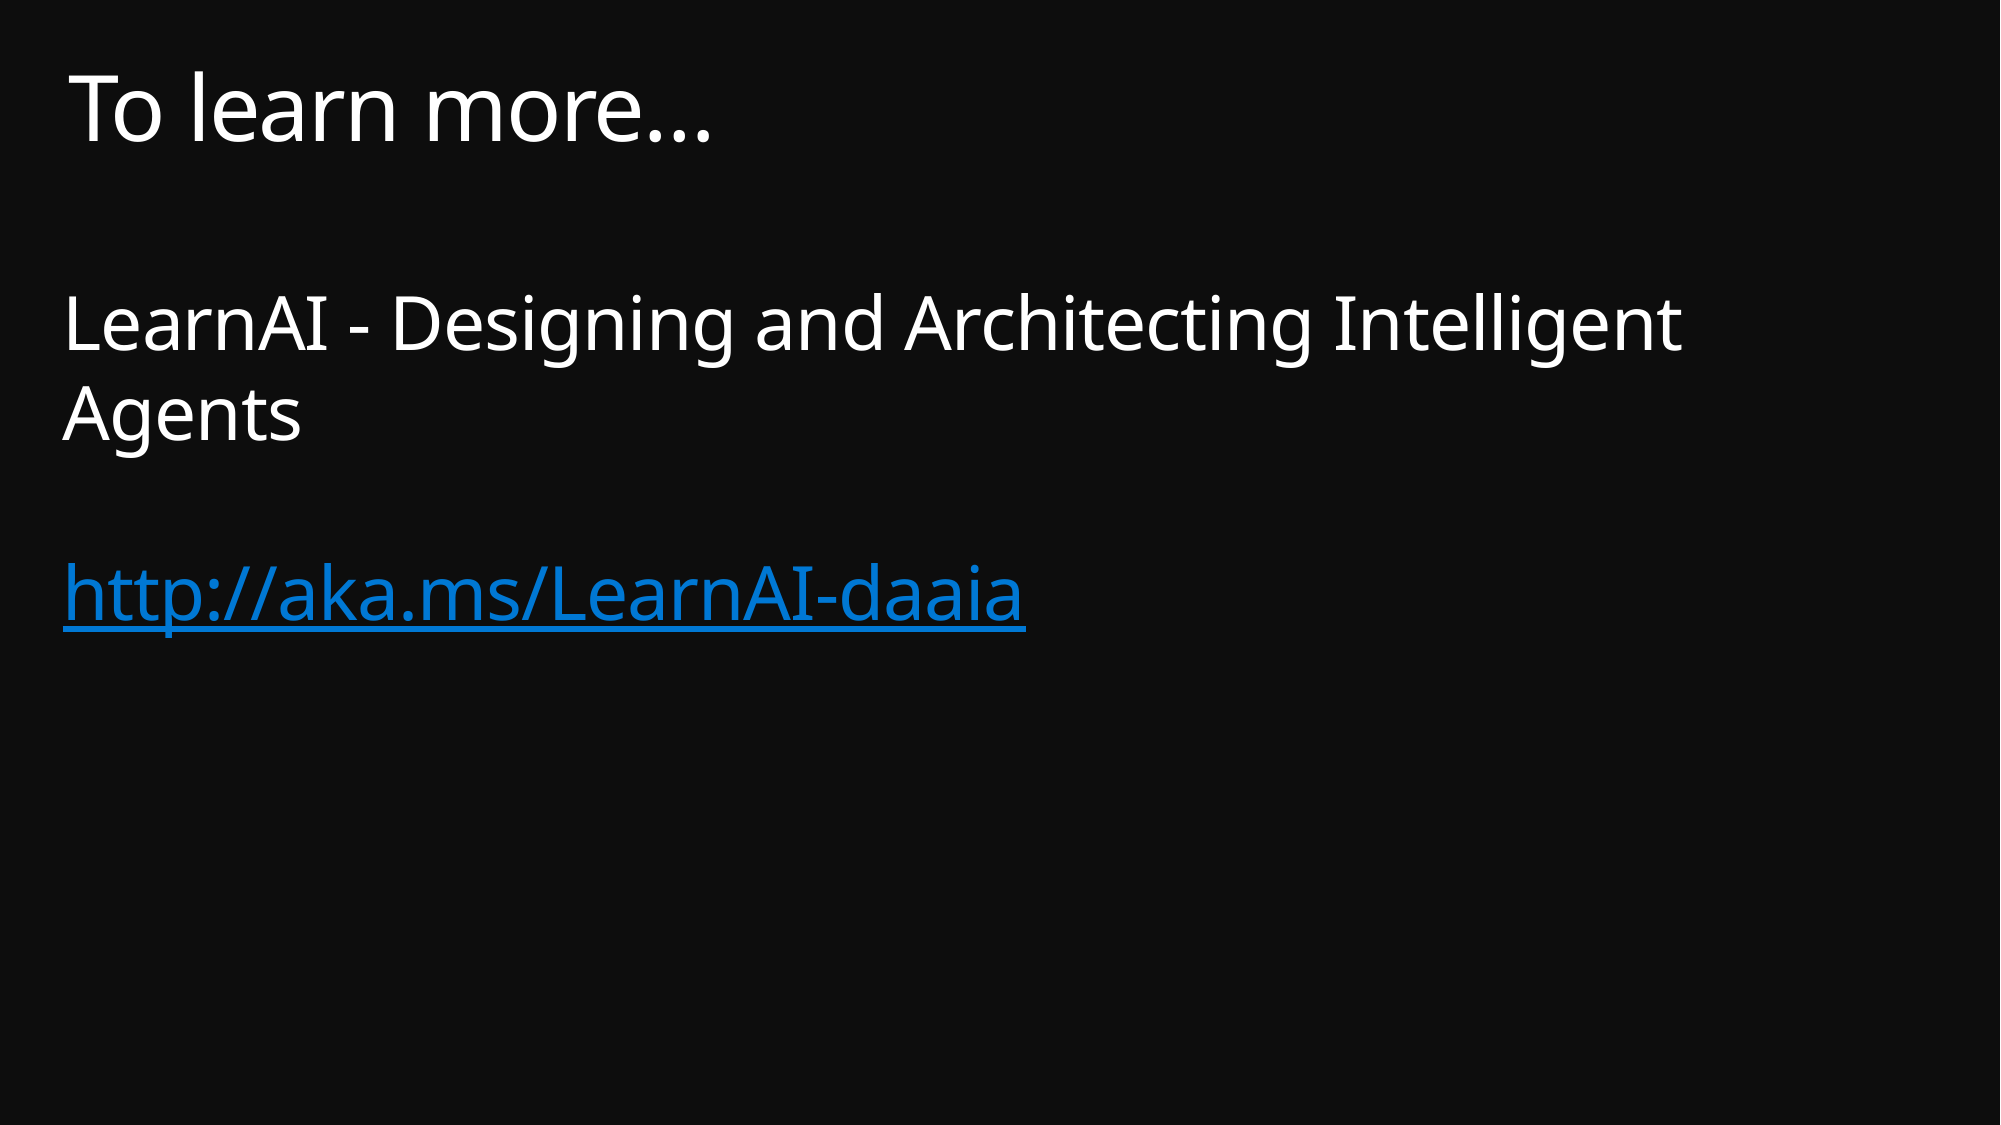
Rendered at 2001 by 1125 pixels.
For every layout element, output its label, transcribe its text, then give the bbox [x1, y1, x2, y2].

title LearnAI - Designing and Architecting Intelligent Agents http://aka.ms/LearnAI-daaia [62, 275, 1871, 640]
text_box To learn more… [44, 47, 1957, 196]
